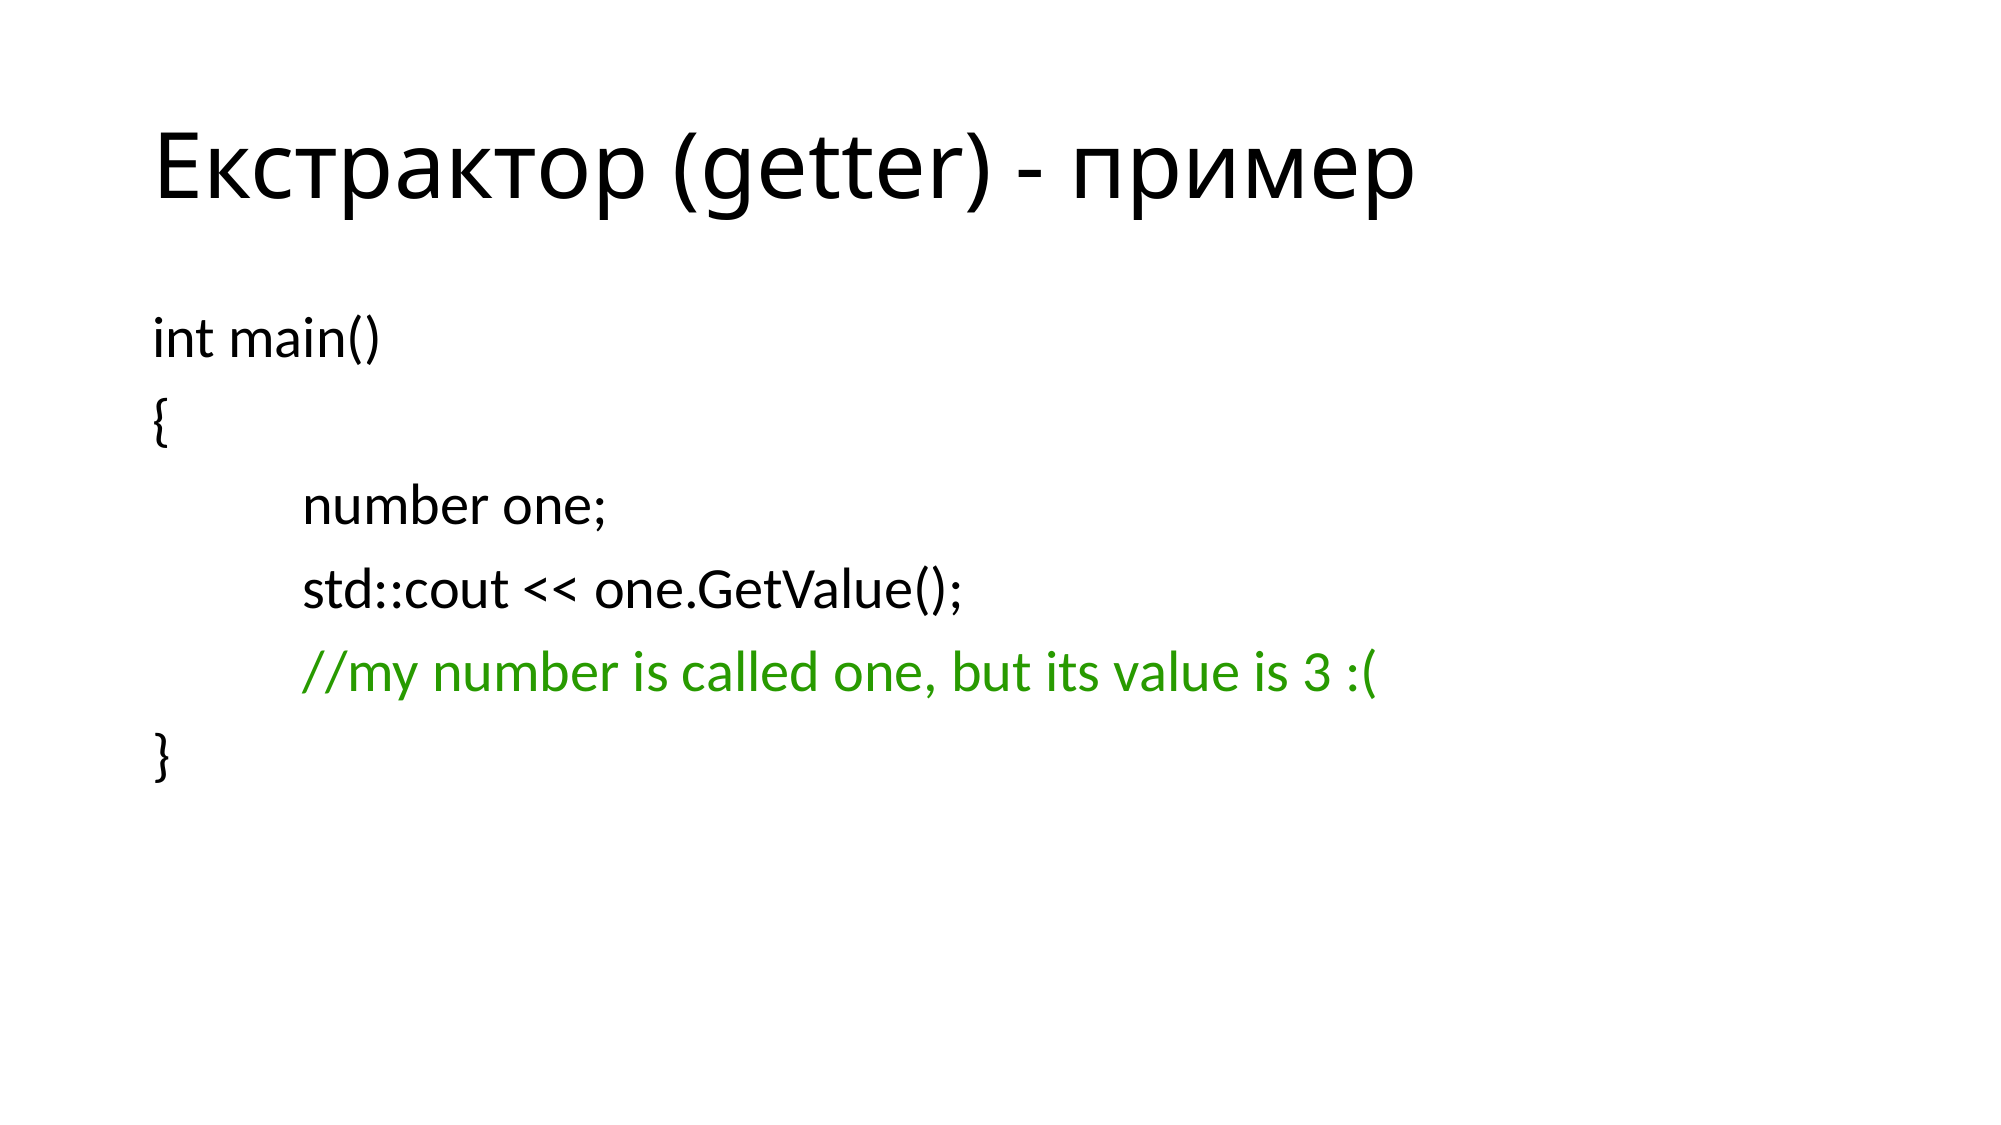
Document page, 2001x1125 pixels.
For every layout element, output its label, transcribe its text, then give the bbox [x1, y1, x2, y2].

list int main() { number one; std::cout << one.GetValue(); //my number is called one, but its value is 3 :( } [137, 299, 1863, 1101]
title Екстрактор (getter) - пример [137, 59, 1863, 278]
